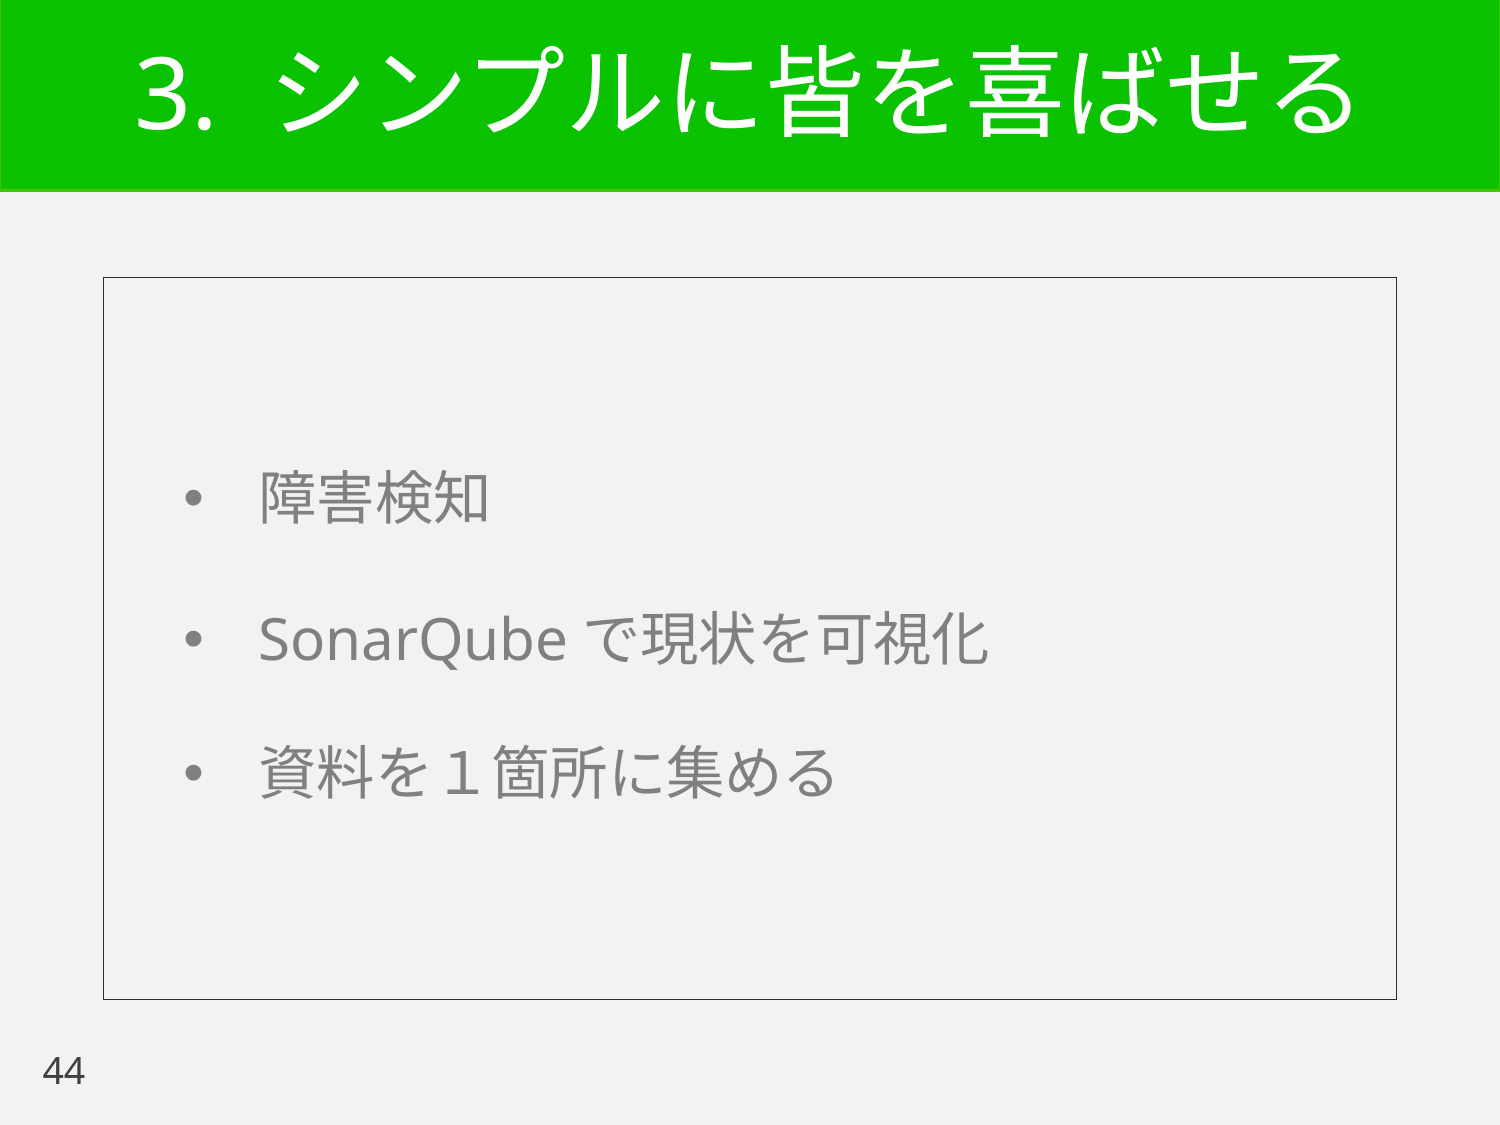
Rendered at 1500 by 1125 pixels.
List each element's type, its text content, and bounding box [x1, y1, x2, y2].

list 障害検知 SonarQubeで現状を可視化 資料を１箇所に集める [103, 277, 1397, 1000]
slide_number 44 [27, 1042, 146, 1102]
title 3. シンプルに皆を喜ばせる [0, 53, 1500, 140]
